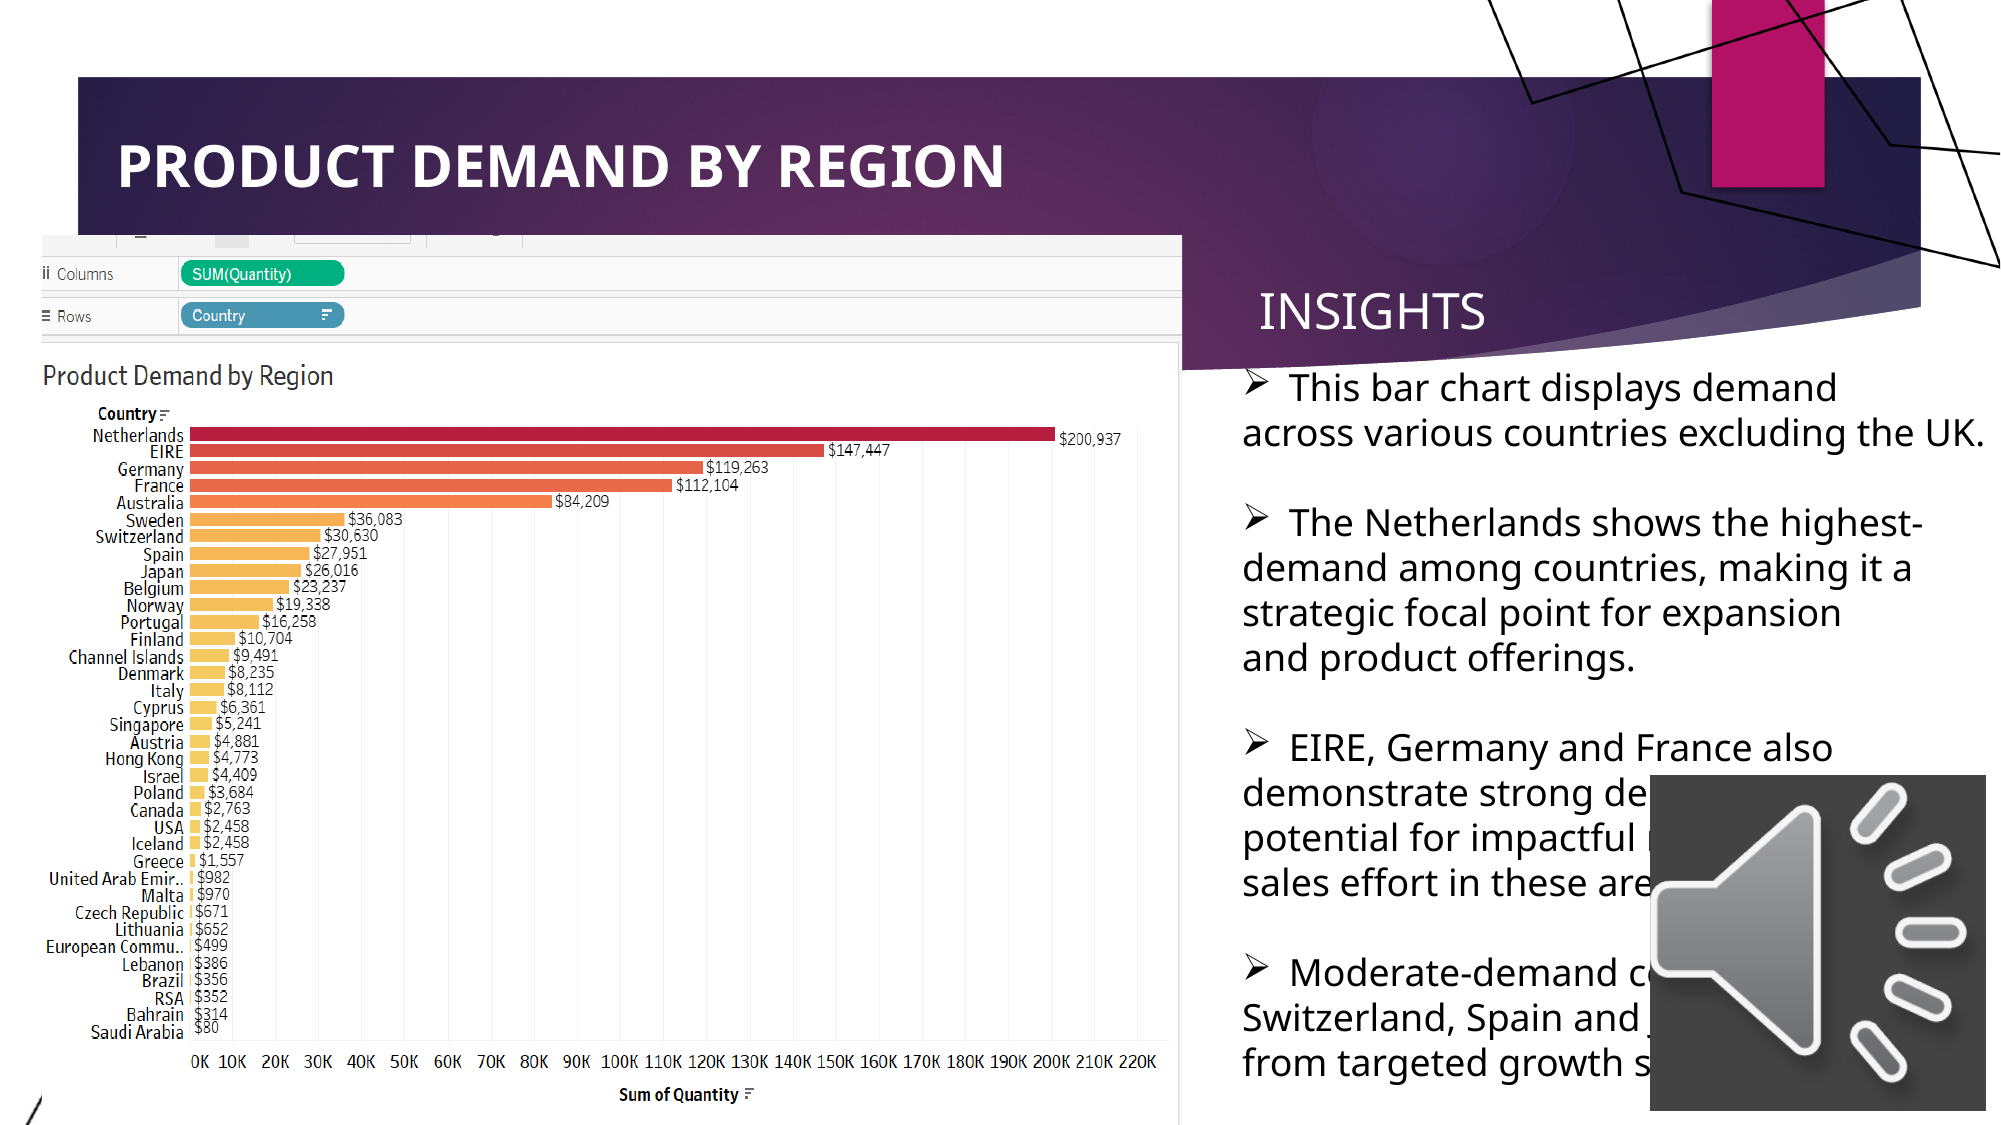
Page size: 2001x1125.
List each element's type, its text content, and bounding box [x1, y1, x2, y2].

picture [1412, 0, 2001, 277]
text_box This bar chart displays demand across various countries excluding the UK. The Netherlands shows the highest- demand among countries, making it a strategic focal point for expansion and product offerings. EIRE, Germany and France also demonstrate strong demand, indicating potential for impactful marketing and sales effort in these areas. Moderate-demand countries like Switzerland, Spain and Japan may benefit from targeted growth strategies. [1227, 356, 2000, 1092]
picture [0, 235, 1183, 1125]
picture [1648, 773, 1987, 1112]
text_box INSIGHTS [1244, 272, 1503, 348]
text_box PRODUCT DEMAND BY REGION [101, 121, 1022, 207]
